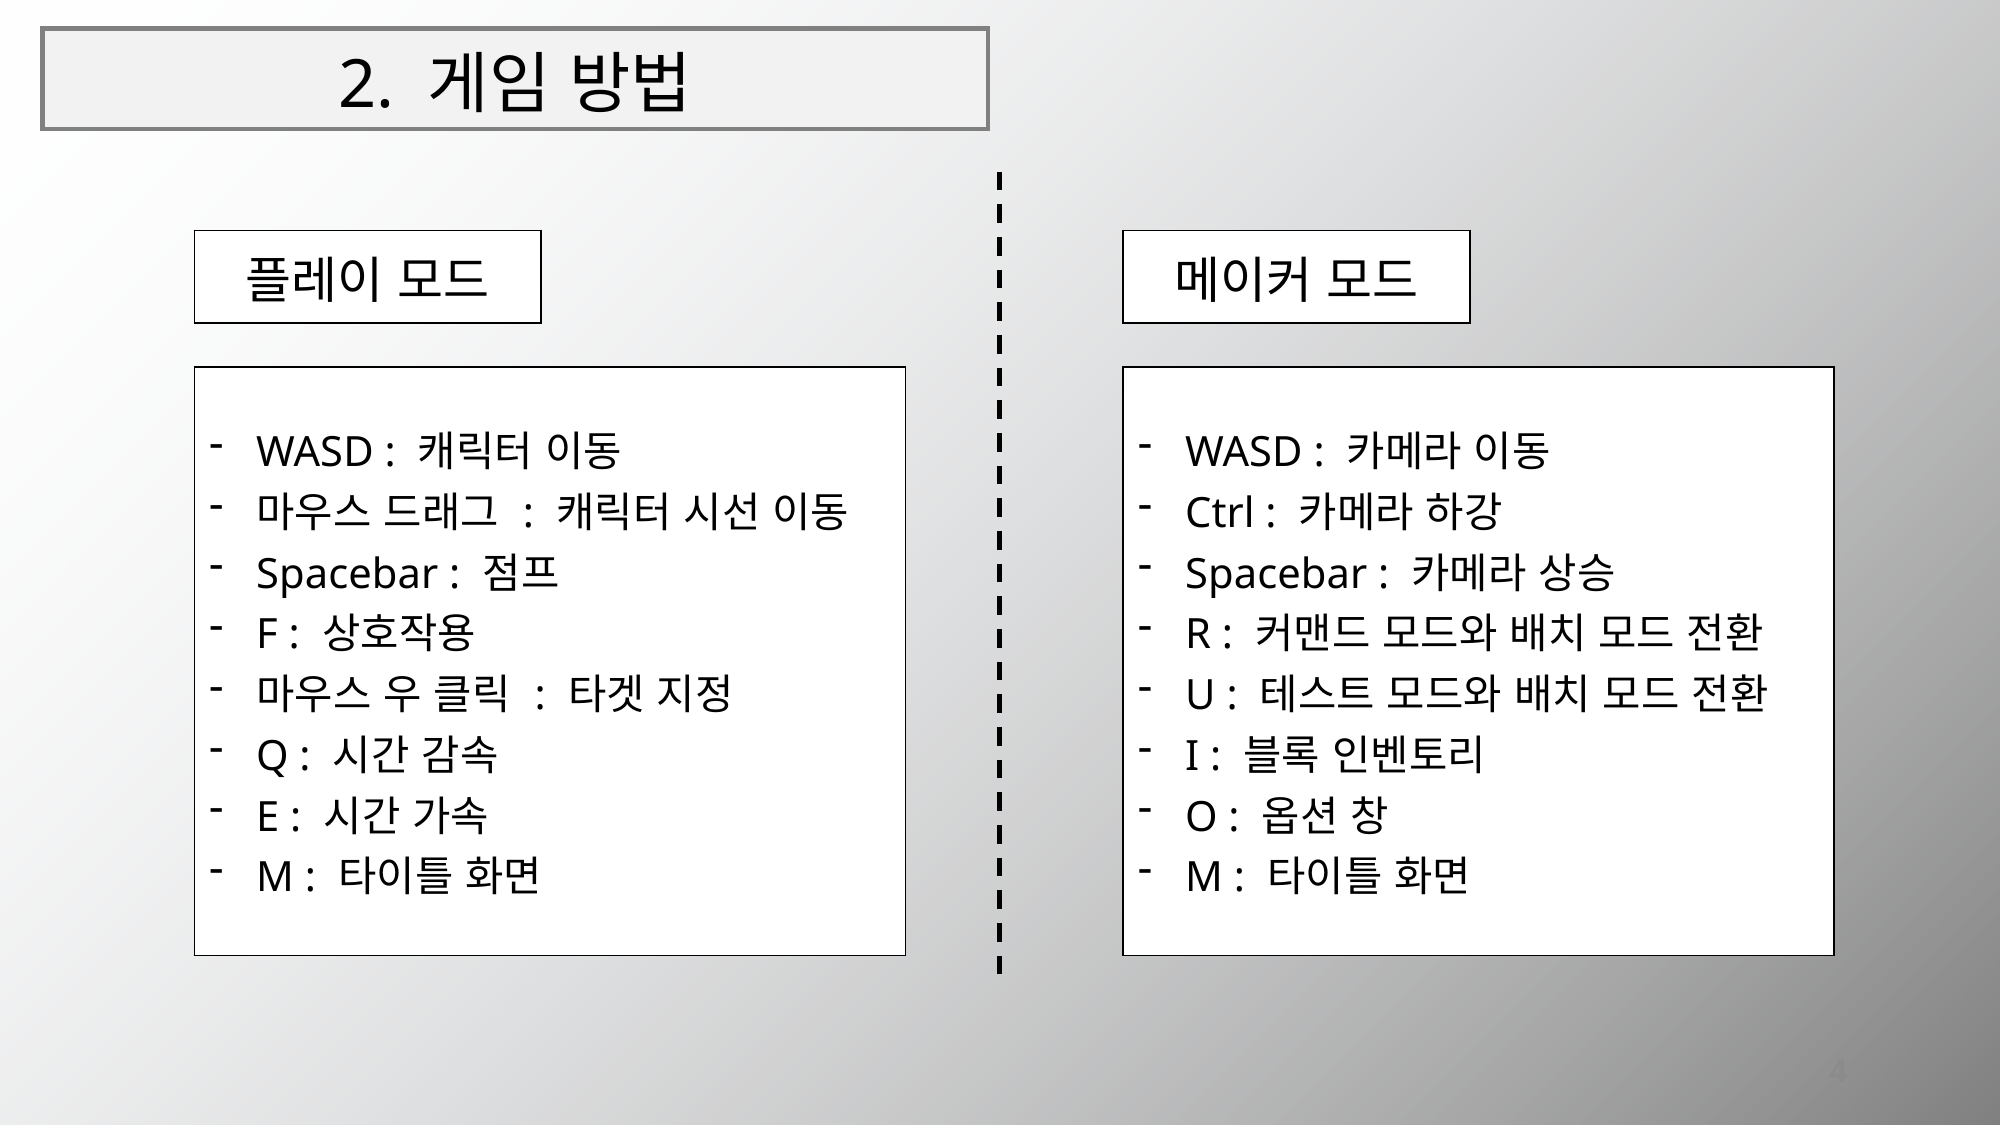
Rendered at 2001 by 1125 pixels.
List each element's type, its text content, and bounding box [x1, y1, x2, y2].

table_header 메이커 모드 [1124, 231, 1469, 322]
table_header WASD : 카메라 이동 Ctrl : 카메라 하강 Spacebar : 카메라 상승 R : 커맨드 모드와 배치 모드 전환 U : 테스트 모드와 배치 모드 전환 I : 블록 인벤토리 O : 옵션 창 M : 타이틀 화면 [1124, 368, 1833, 955]
slide_number 4 [1412, 1042, 1863, 1103]
table_header 플레이 모드 [195, 231, 540, 322]
title 2. 게임 방법 [42, 31, 988, 130]
table_header WASD : 캐릭터 이동 마우스 드래그 : 캐릭터 시선 이동 Spacebar : 점프 F : 상호작용 마우스 우 클릭 : 타겟 지정 Q : 시간 감속 E : 시간 가속 M : 타이틀 화면 [195, 368, 905, 955]
